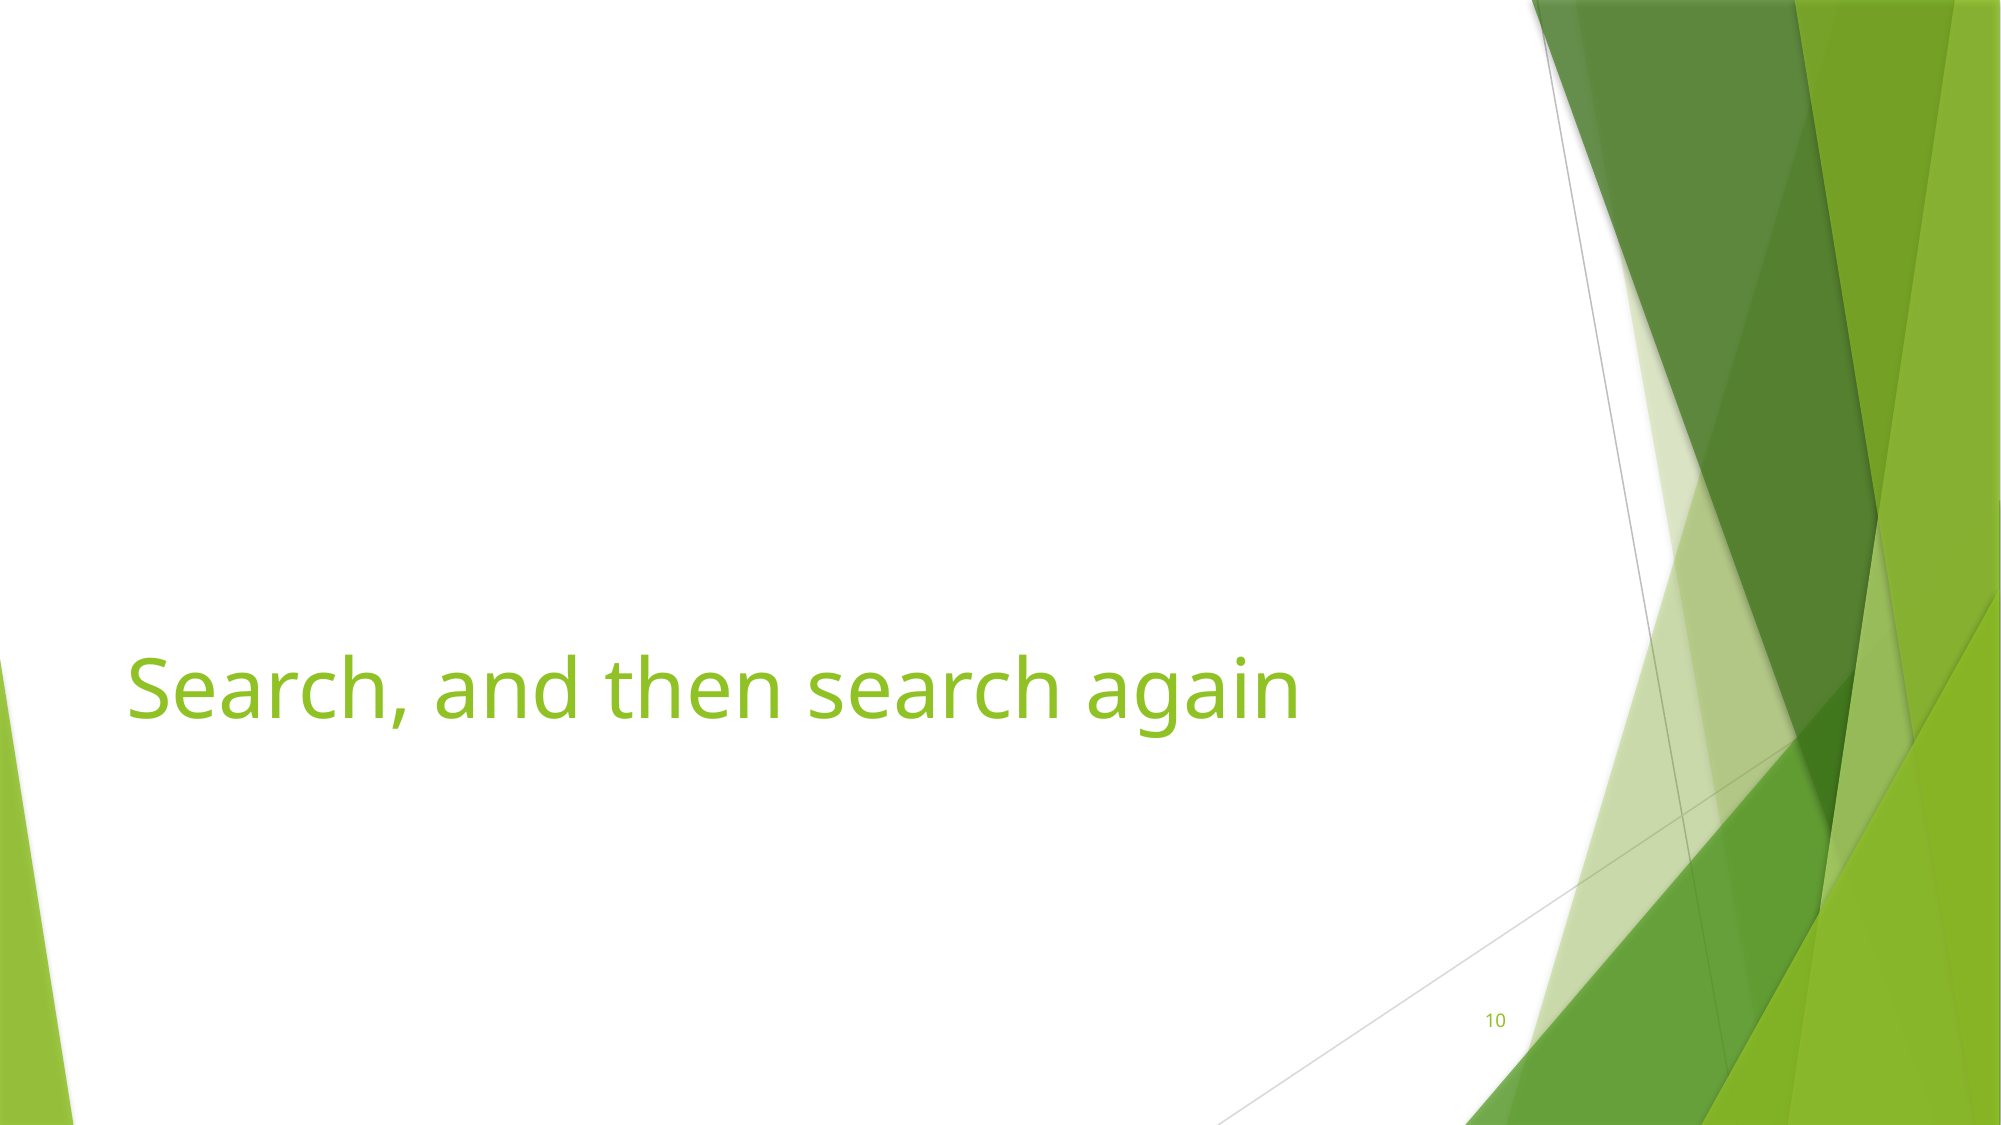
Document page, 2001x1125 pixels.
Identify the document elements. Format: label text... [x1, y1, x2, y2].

title Search, and then search again [111, 443, 1522, 743]
slide_number 10 [1409, 991, 1522, 1051]
